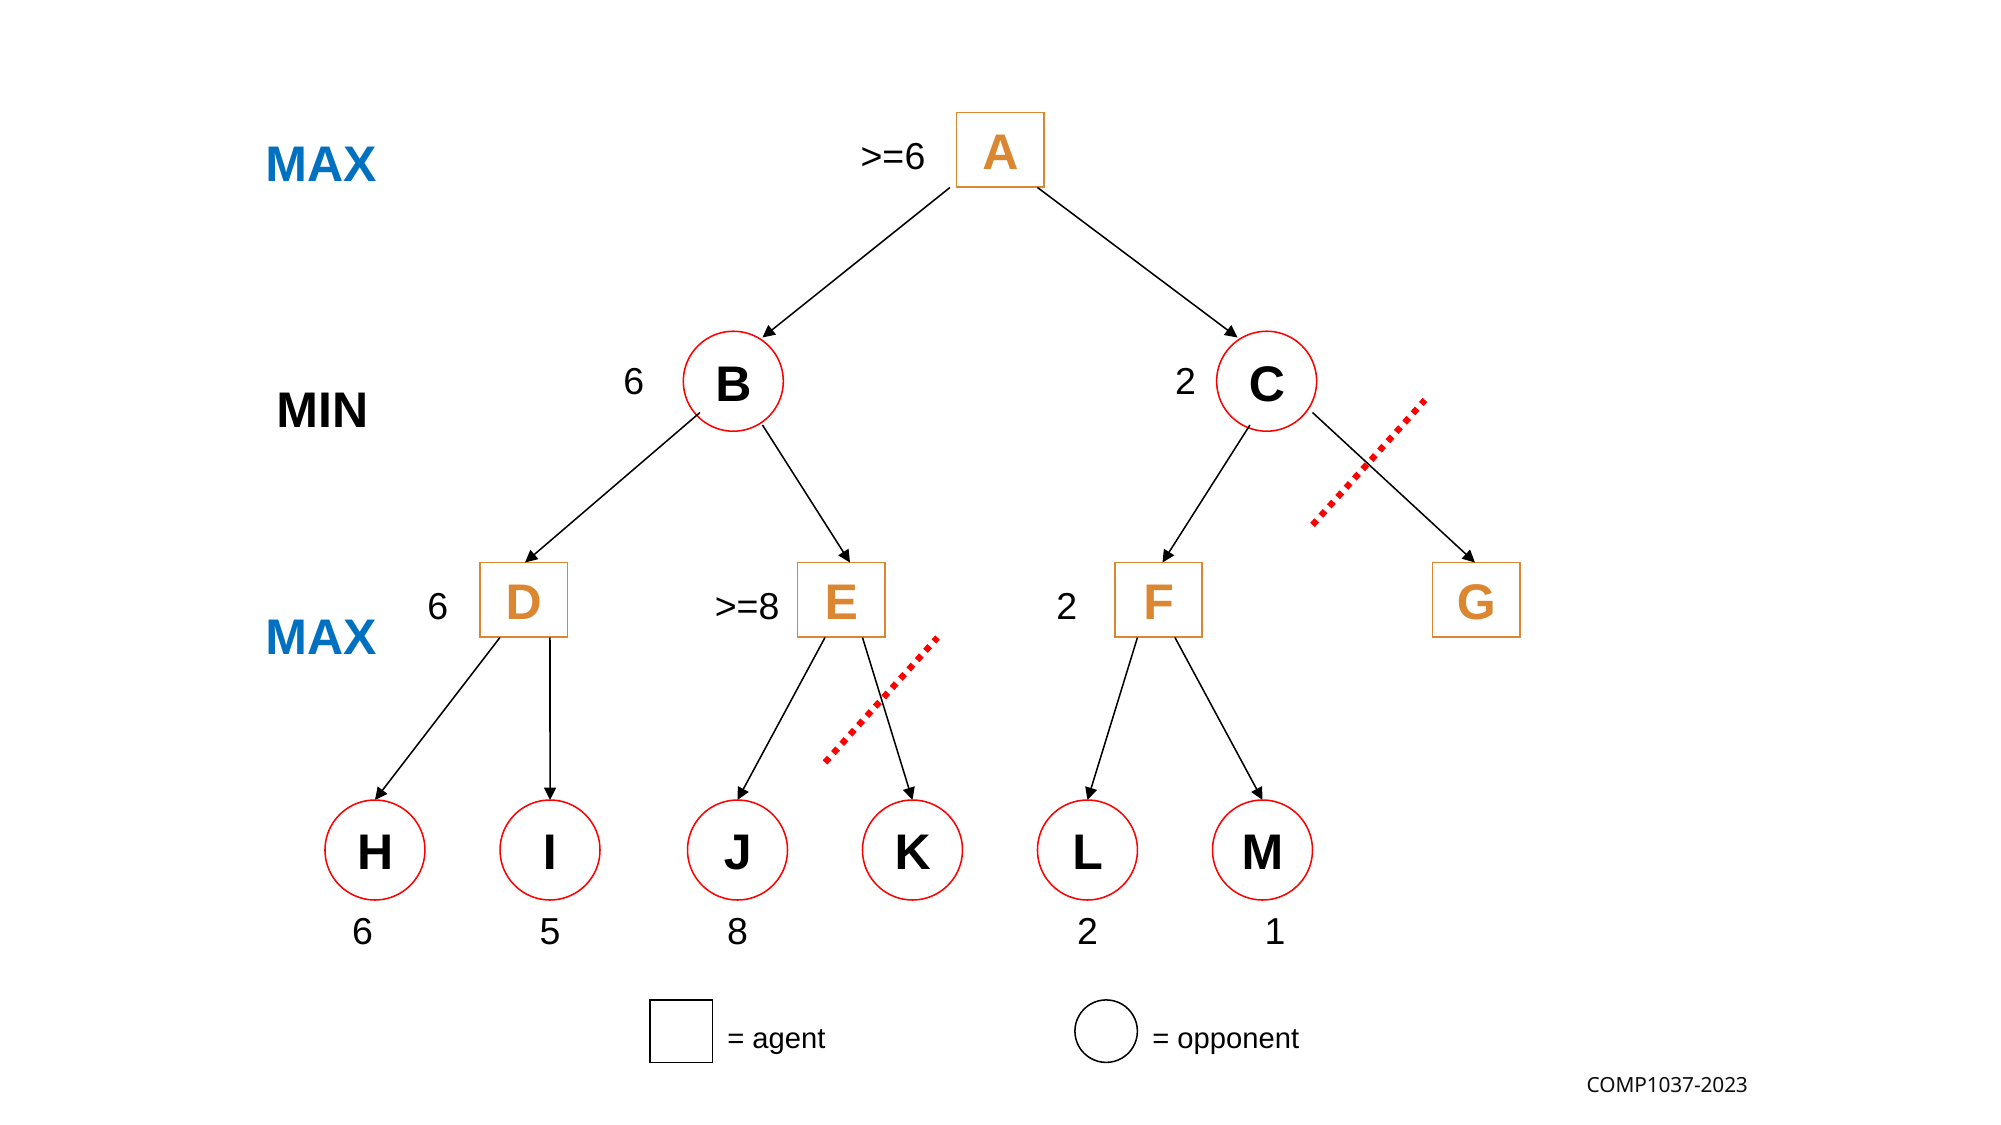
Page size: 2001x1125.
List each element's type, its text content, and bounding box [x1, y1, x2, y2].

text_box 8 [662, 899, 813, 960]
text_box 6 [587, 349, 676, 407]
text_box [324, 637, 601, 901]
text_box = agent [713, 1012, 988, 1063]
text_box 1 [1199, 899, 1350, 960]
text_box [479, 412, 886, 640]
text_box A [956, 112, 1044, 182]
text_box 5 [474, 899, 625, 960]
text_box MAX [250, 597, 414, 673]
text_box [687, 637, 963, 901]
text_box 6 [412, 574, 472, 632]
text_box MAX [250, 124, 414, 199]
text_box = opponent [1137, 1012, 1413, 1061]
text_box [649, 999, 713, 1063]
text_box >=6 [824, 124, 963, 182]
text_box [1074, 999, 1138, 1061]
text_box 2 [999, 574, 1107, 635]
text_box 6 [300, 899, 425, 960]
text_box MIN [261, 369, 425, 445]
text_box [1037, 637, 1313, 901]
footer COMP1037-2023 [794, 1061, 1763, 1107]
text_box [1114, 412, 1521, 640]
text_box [683, 187, 1317, 432]
text_box 2 [1012, 899, 1163, 960]
